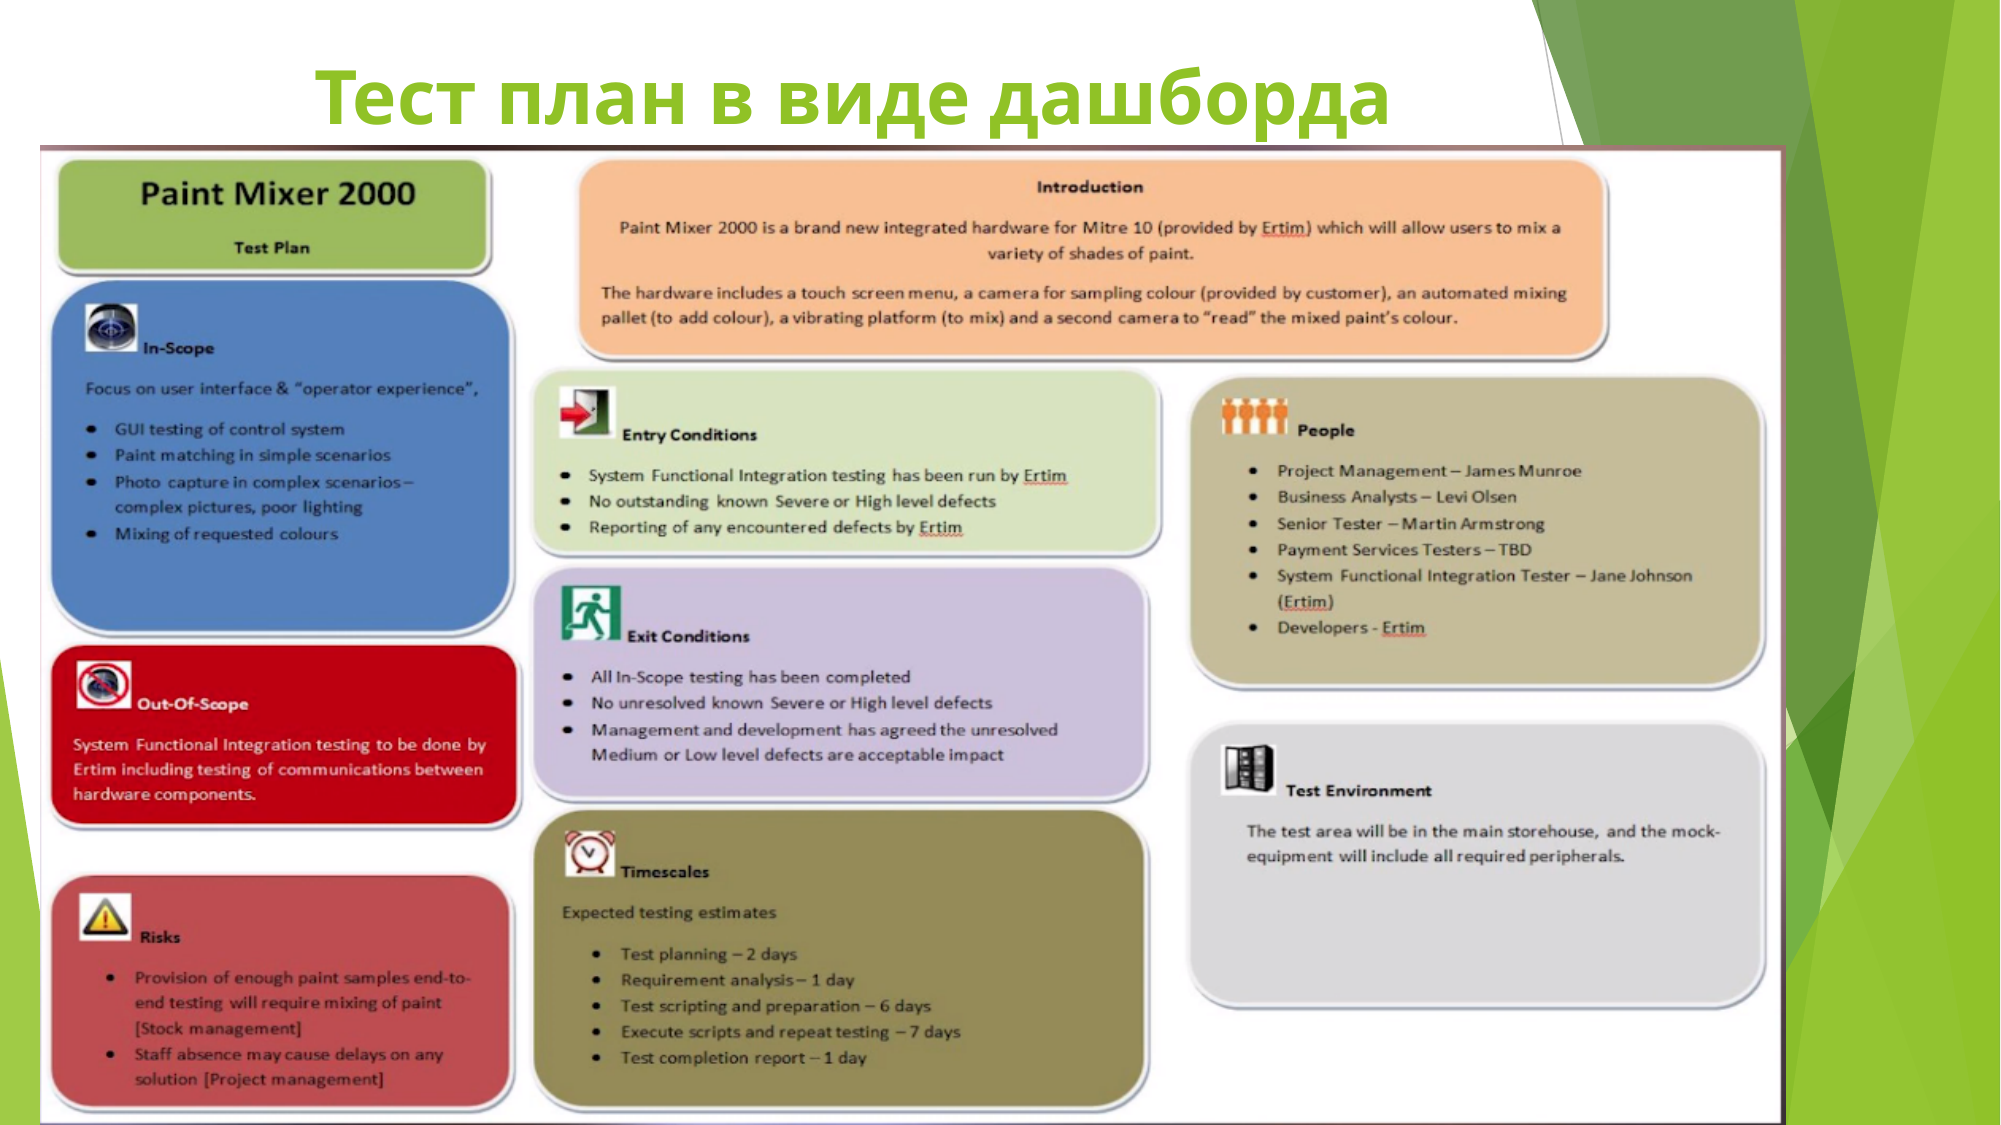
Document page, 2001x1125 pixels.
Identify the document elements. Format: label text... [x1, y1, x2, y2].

picture [40, 145, 1786, 1125]
title Тест план в виде дашборда [149, 41, 1560, 144]
